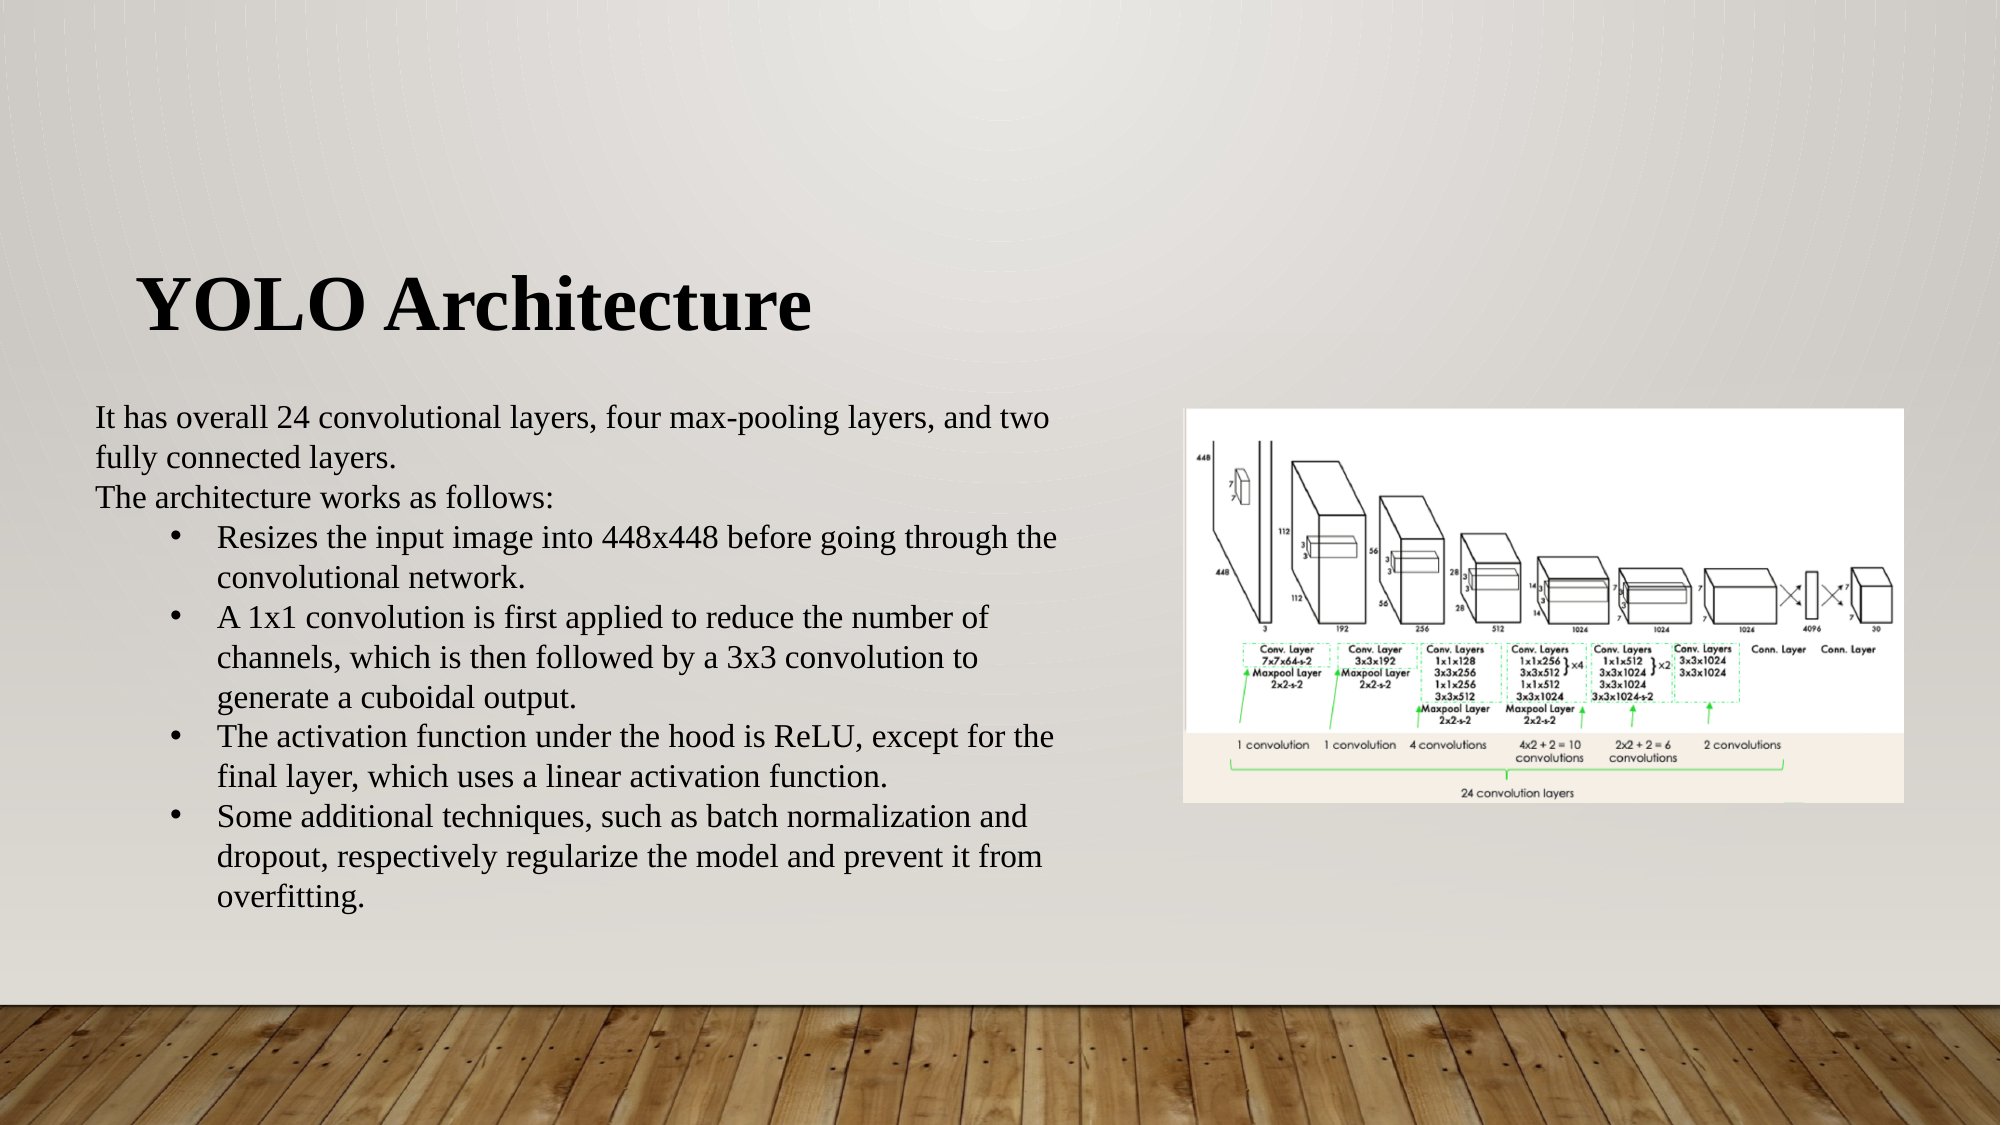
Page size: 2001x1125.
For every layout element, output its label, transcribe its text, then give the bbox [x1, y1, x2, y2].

text_box It has overall 24 convolutional layers, four max-pooling layers, and two fully connected layers. The architecture works as follows: Resizes the input image into 448x448 before going through the convolutional network. A 1x1 convolution is first applied to reduce the number of channels, which is then followed by a 3x3 convolution to generate a cuboidal output. The activation function under the hood is ReLU, except for the final layer, which uses a linear activation function. Some additional techniques, such as batch normalization and dropout, respectively regularize the model and prevent it from overfitting. [80, 387, 1111, 962]
picture [0, 1005, 2000, 1125]
picture [1183, 407, 1905, 803]
text_box YOLO Architecture [120, 244, 828, 354]
